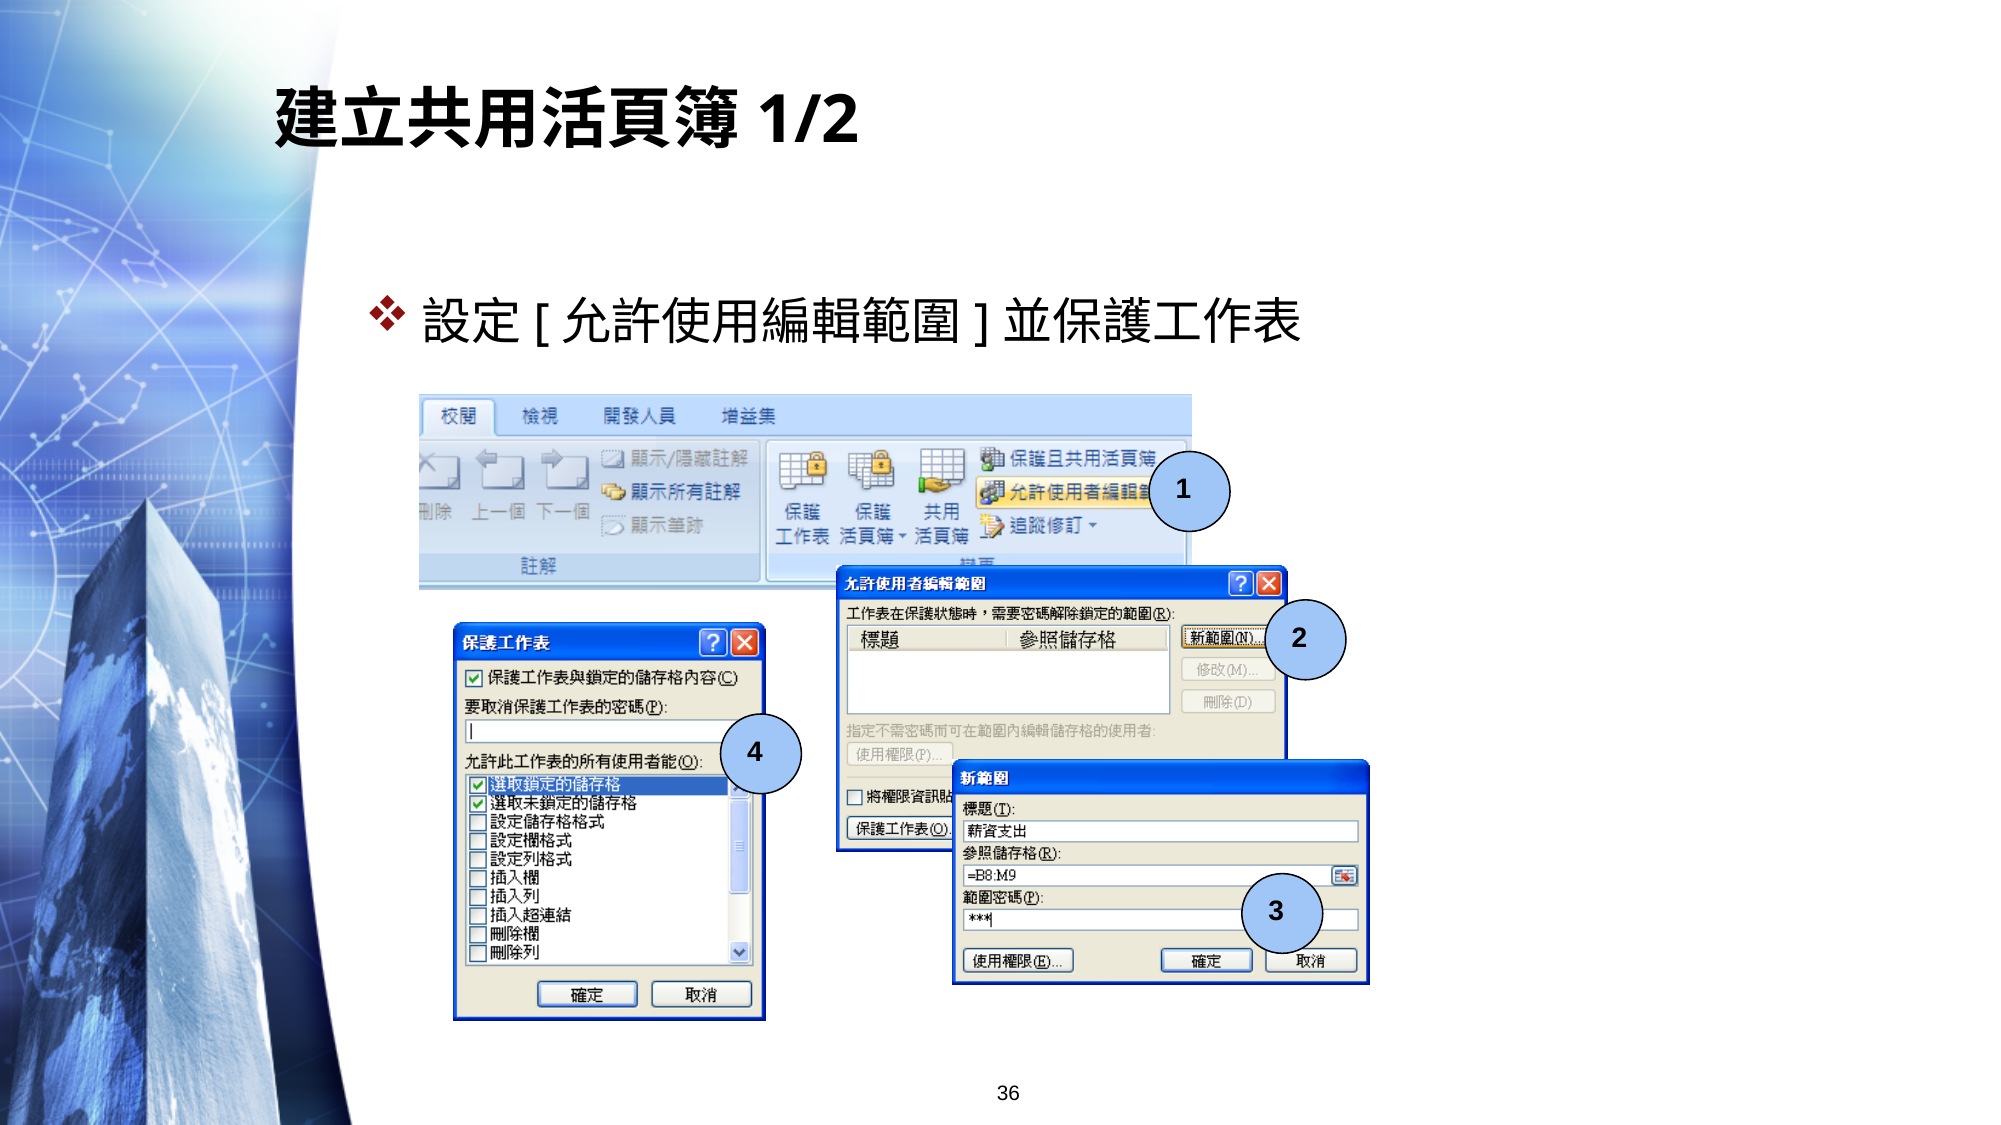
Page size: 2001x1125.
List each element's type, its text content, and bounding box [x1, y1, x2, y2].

list 設定[允許使用編輯範圍]並保護工作表 [350, 281, 1614, 992]
slide_number 36 [916, 1071, 1100, 1115]
title 建立共用活頁簿1/2 [258, 75, 1809, 156]
picture [0, 0, 400, 1125]
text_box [419, 394, 1370, 1021]
